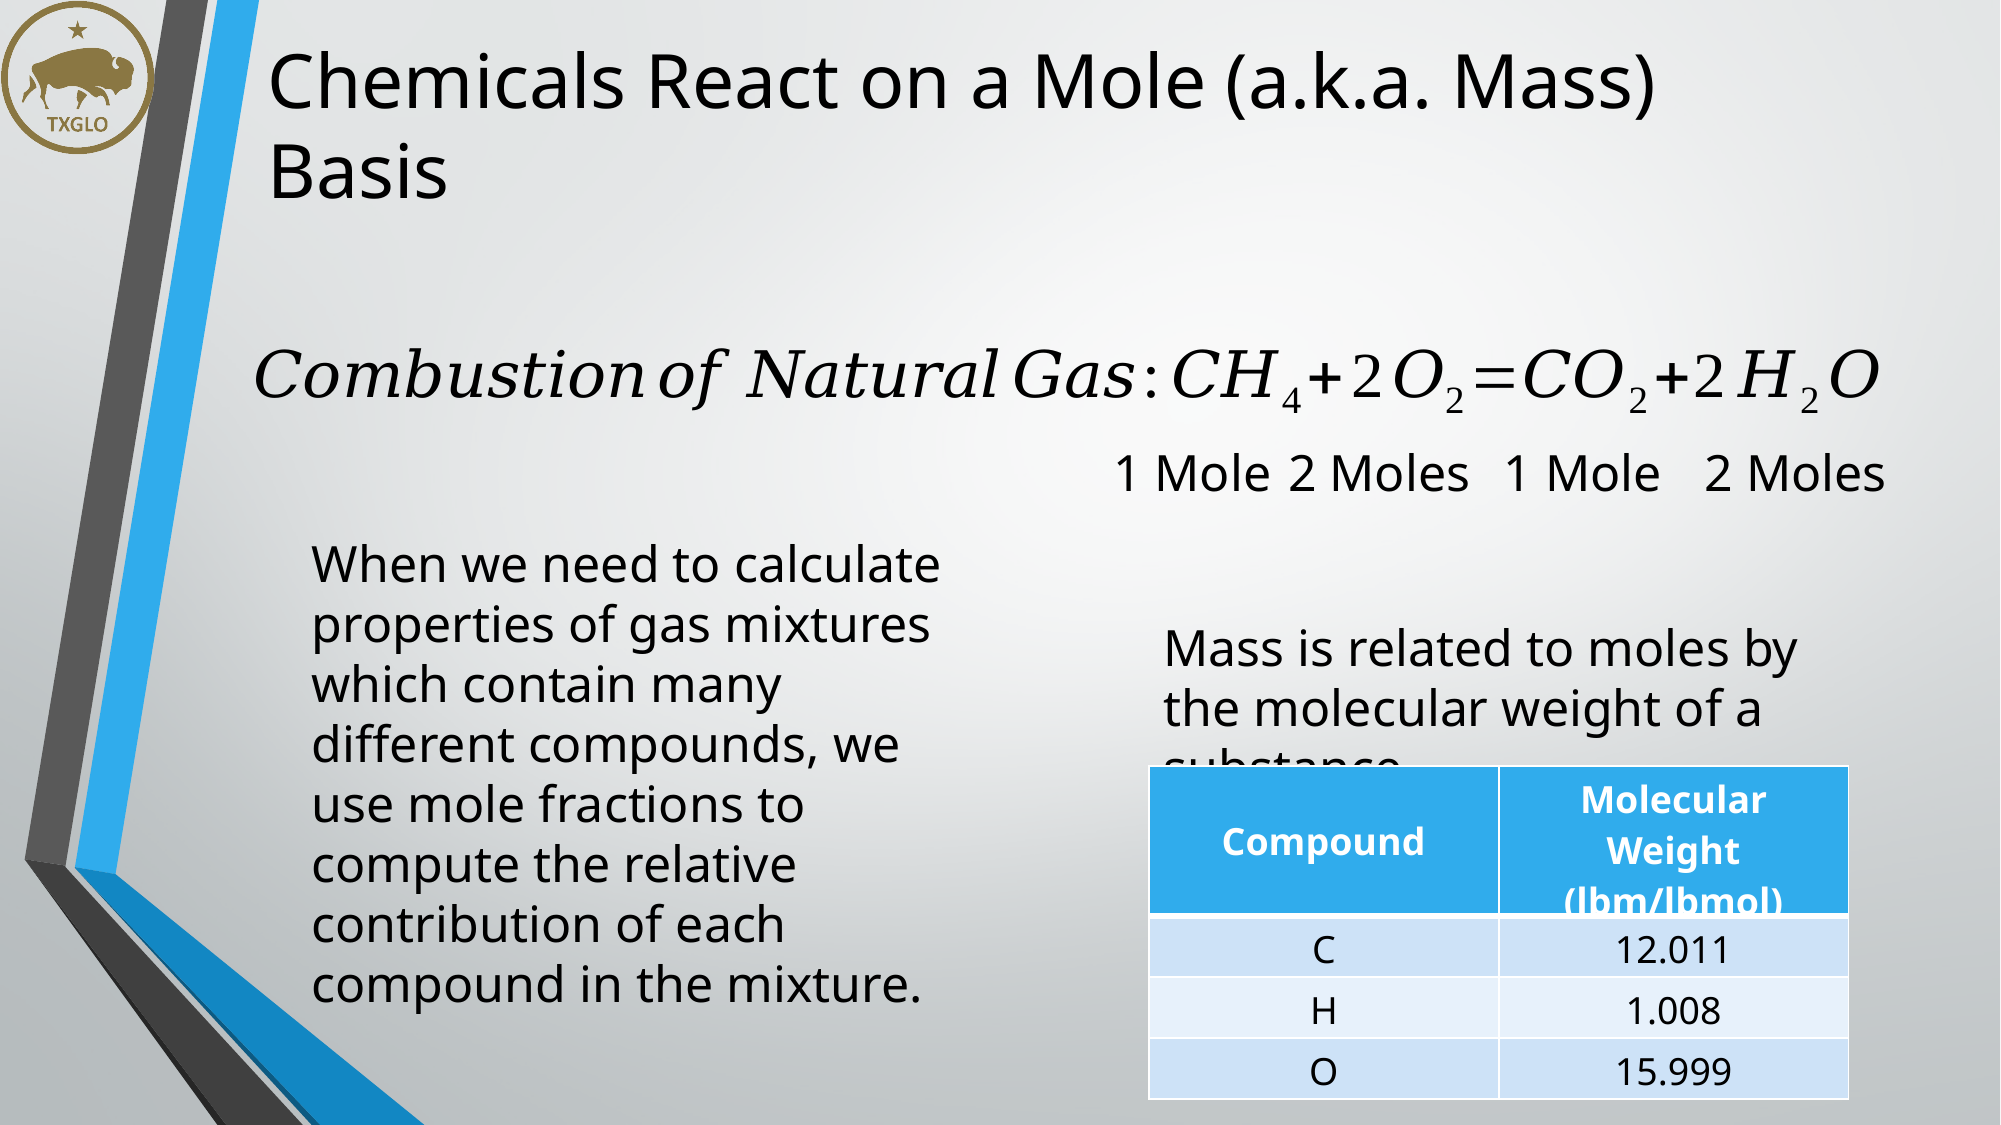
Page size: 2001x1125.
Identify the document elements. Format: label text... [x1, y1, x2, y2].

text_box 2 Moles [1690, 433, 1902, 509]
table_cell O [1150, 1039, 1498, 1098]
table_cell C [1150, 919, 1498, 976]
text_box When we need to calculate properties of gas mixtures which contain many different compounds, we use mole fractions to compute the relative contribution of each compound in the mixture. [296, 524, 981, 1020]
text_box Mass is related to moles by the molecular weight of a substance [1148, 609, 1849, 765]
table_header Molecular Weight (lbm/lbmol) [1500, 767, 1848, 913]
table_cell 12.011 [1500, 919, 1848, 976]
table_cell 15.999 [1500, 1039, 1848, 1098]
text_box 1 Mole [1098, 433, 1273, 509]
text_box Chemicals React on a Mole (a.k.a. Mass) Basis [253, 26, 1733, 222]
table_cell H [1150, 978, 1498, 1037]
table_cell 1.008 [1500, 978, 1848, 1037]
text_box 1 Mole [1489, 433, 1677, 509]
picture [0, 0, 155, 156]
text_box 2 Moles [1273, 433, 1486, 509]
table_header Compound [1150, 767, 1498, 913]
